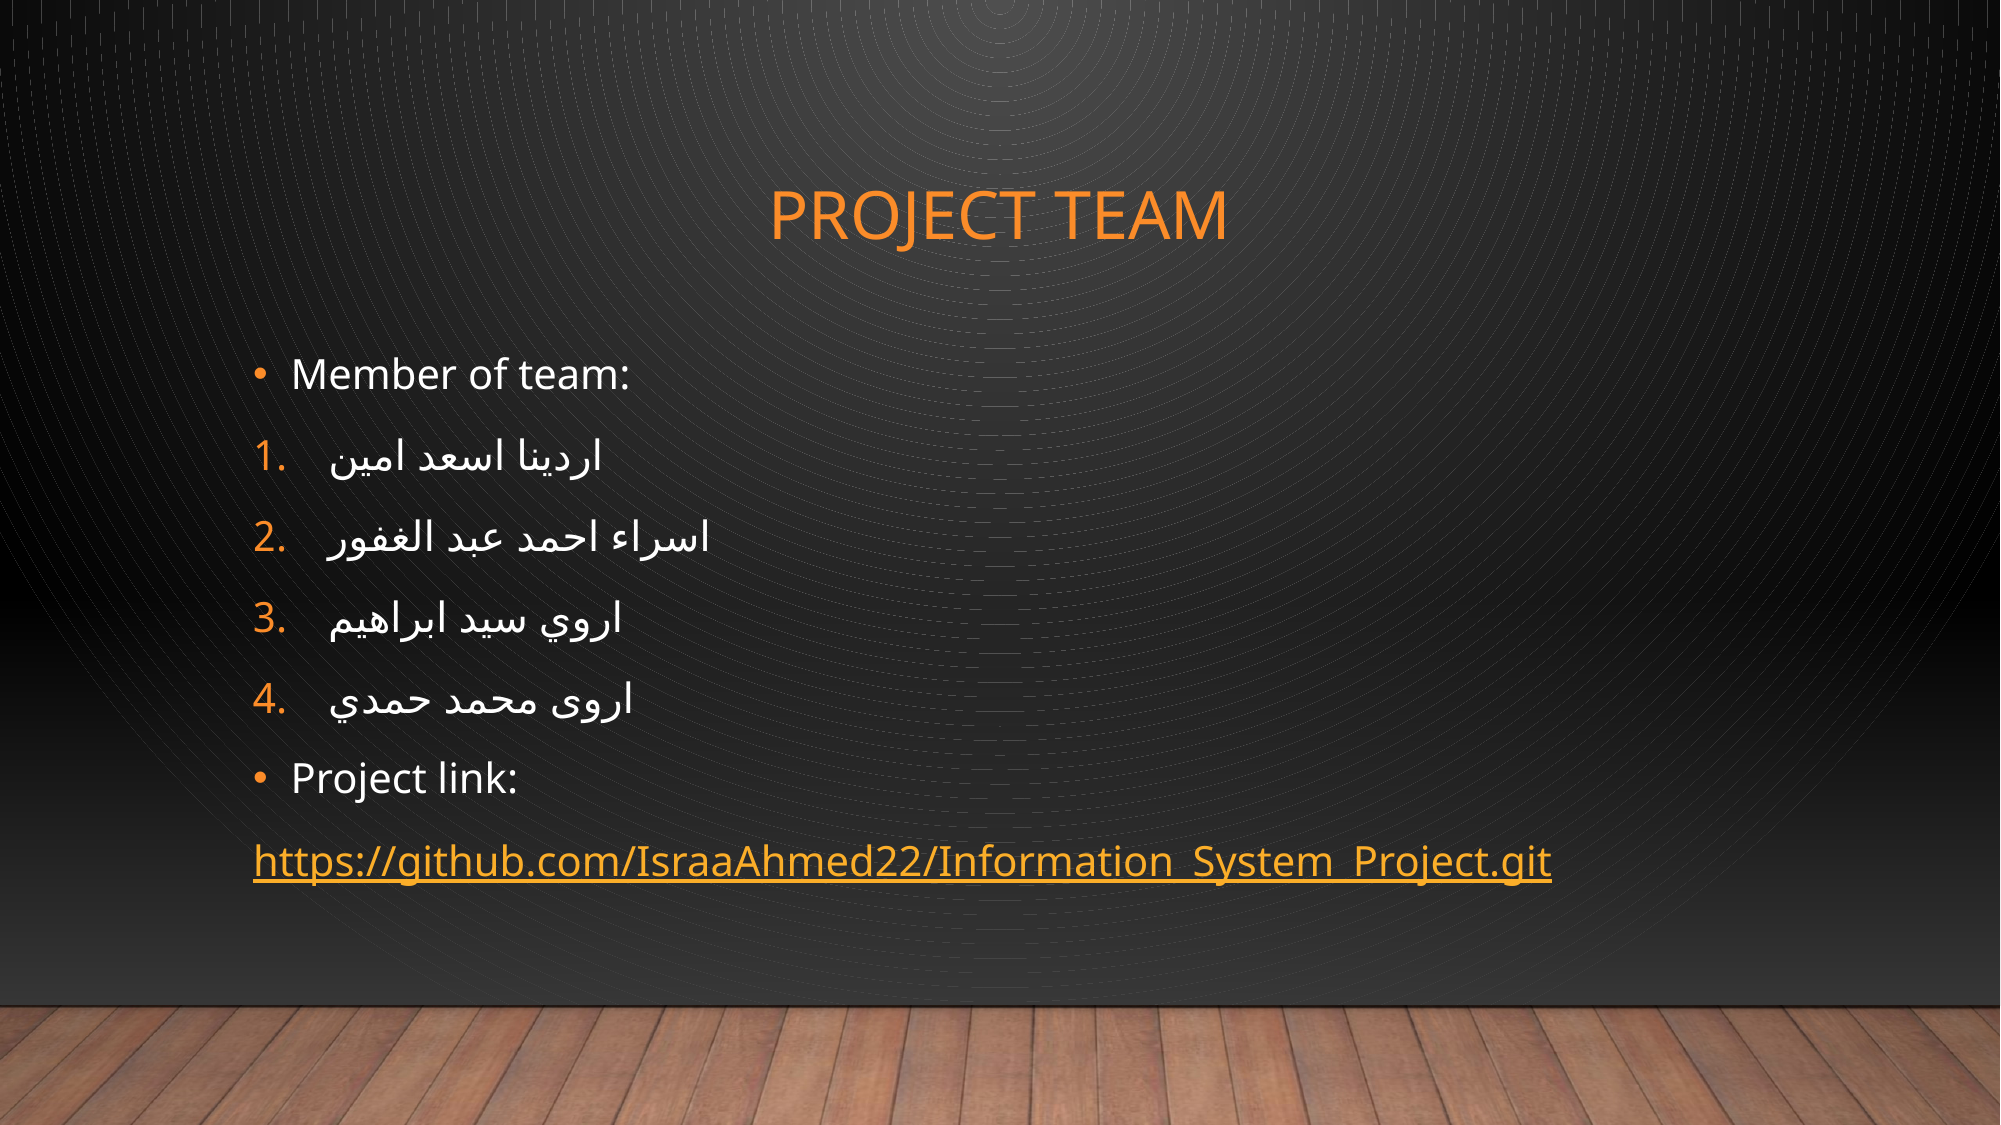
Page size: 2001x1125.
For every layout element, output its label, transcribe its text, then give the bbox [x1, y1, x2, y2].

picture [0, 1005, 2000, 1125]
title Project team [238, 131, 1763, 305]
list Member of team: اردينا اسعد امين اسراء احمد عبد الغفور اروي سيد ابراهيم اروى محمد حمدي Project link: https://github.com/IsraaAhmed22/Information_System_Project.git [238, 330, 1763, 897]
